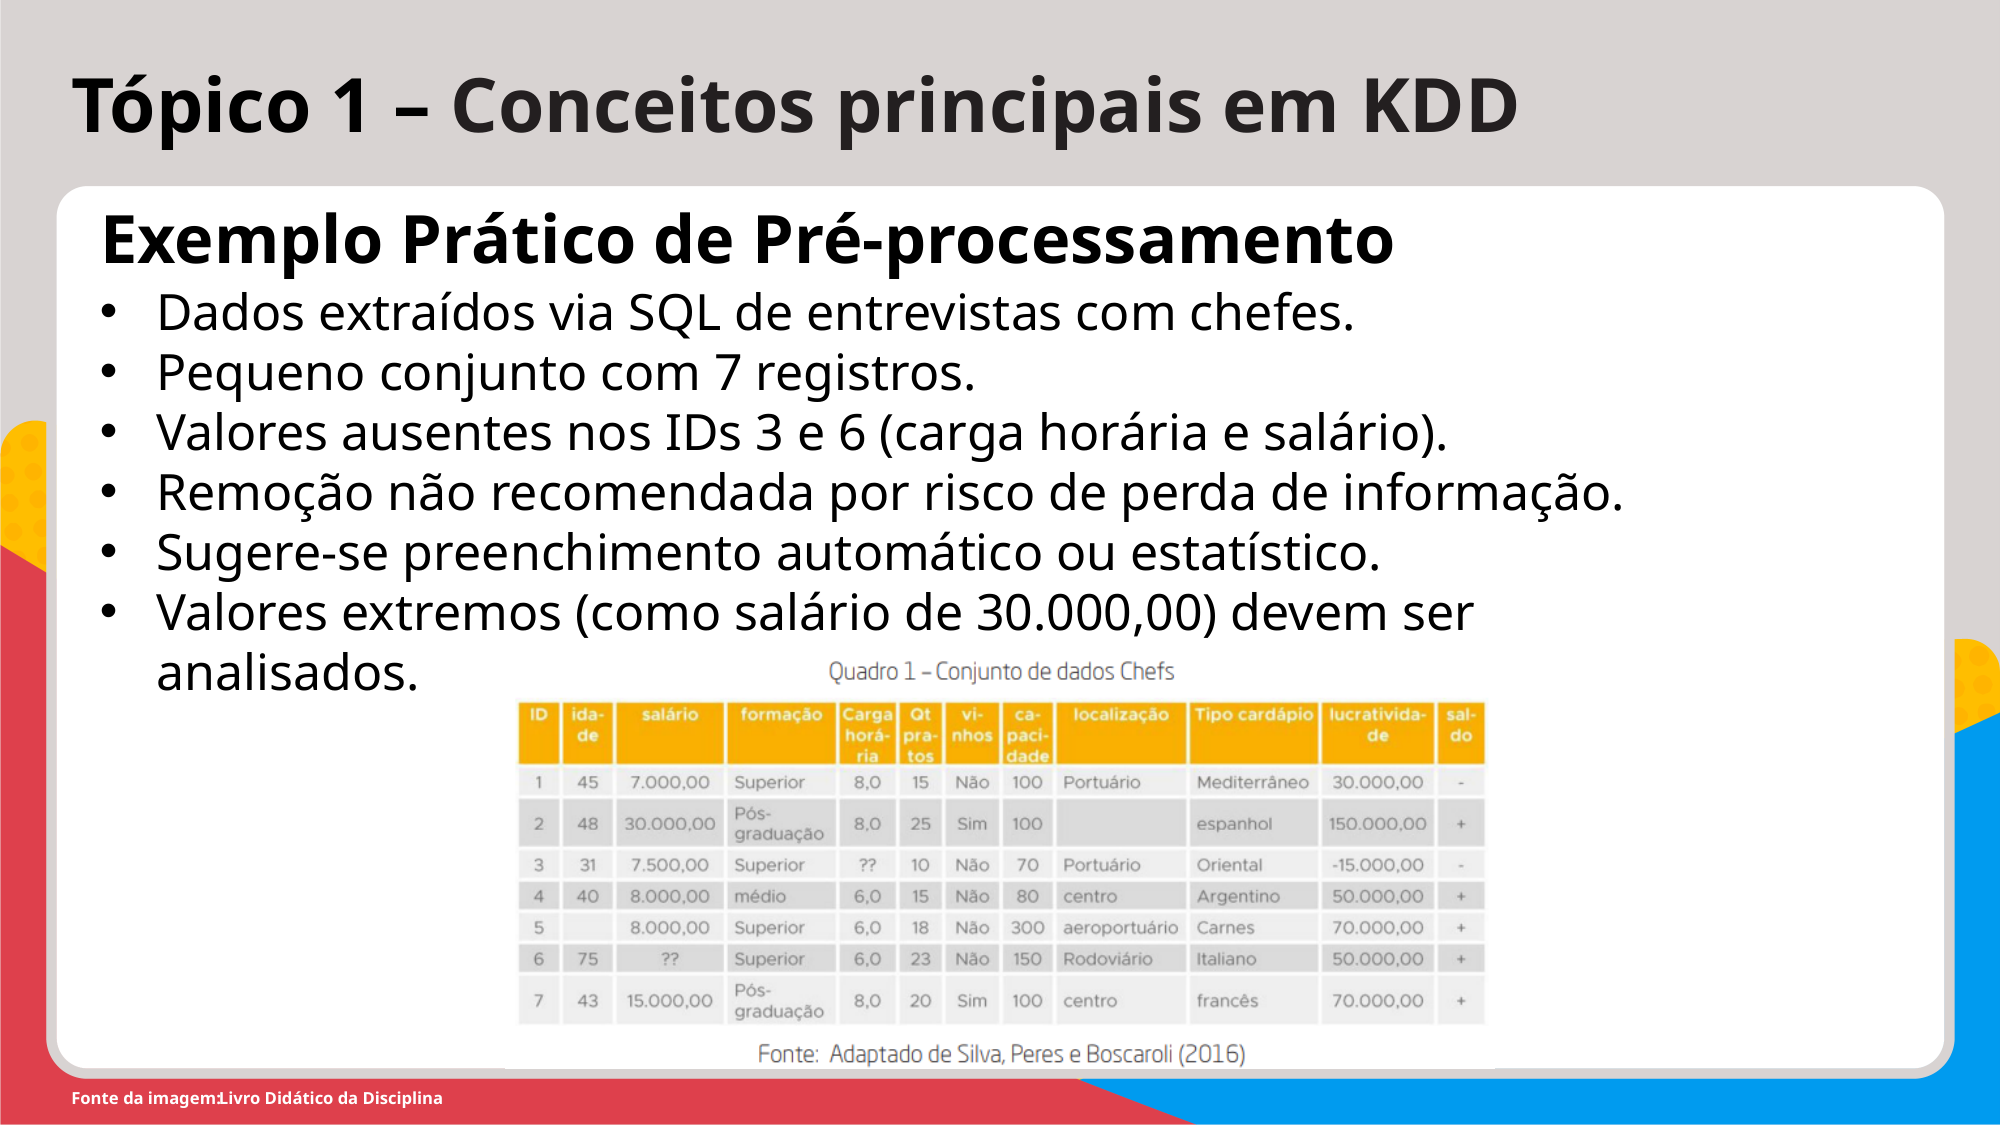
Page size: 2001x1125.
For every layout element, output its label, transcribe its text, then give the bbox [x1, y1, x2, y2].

picture [0, 0, 2000, 1125]
text_box Exemplo Prático de Pré-processamento [85, 198, 1927, 1011]
text_box Livro Didático da Disciplina [204, 1082, 1434, 1118]
text_box Dados extraídos via SQL de entrevistas com chefes. Pequeno conjunto com 7 registros. Valores ausentes nos IDs 3 e 6 (carga horária e salário). Remoção não recomendada por risco de perda de informação. Sugere-se preenchimento automático ou estatístico. Valores extremos (como salário de 30.000,00) devem ser analisados. [85, 272, 1723, 708]
list Tópico 1 – Conceitos principais em KDD [56, 44, 1944, 173]
